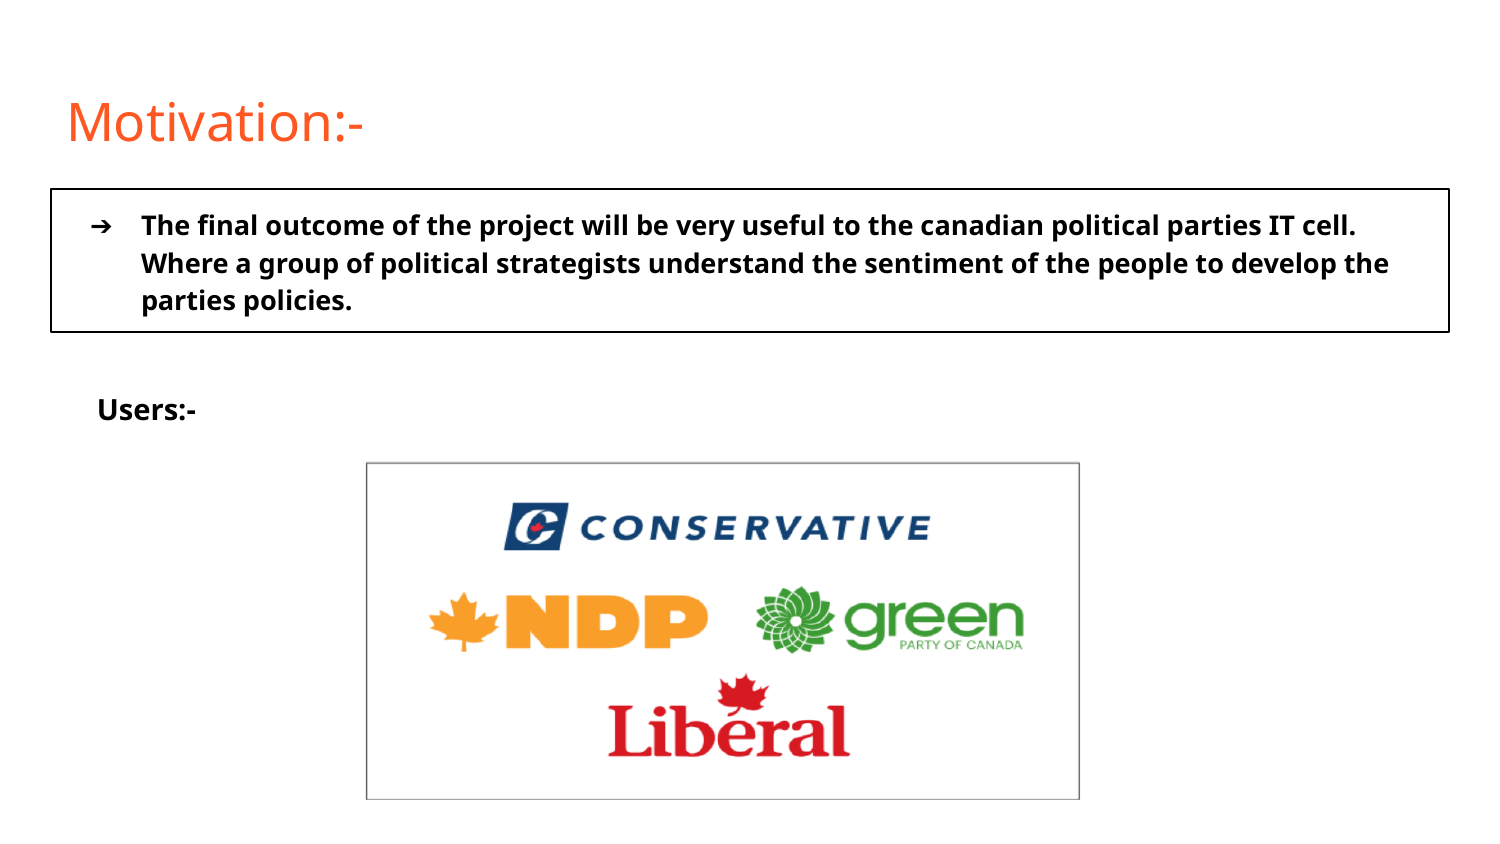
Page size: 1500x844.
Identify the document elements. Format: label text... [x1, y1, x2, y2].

picture [364, 461, 1081, 800]
title Motivation:- [51, 72, 1449, 167]
list The final outcome of the project will be very useful to the canadian political parties IT cell. Where a group of political strategists understand the sentiment of the people to develop the parties policies. [51, 189, 1449, 332]
text_box Users:- [81, 376, 365, 442]
